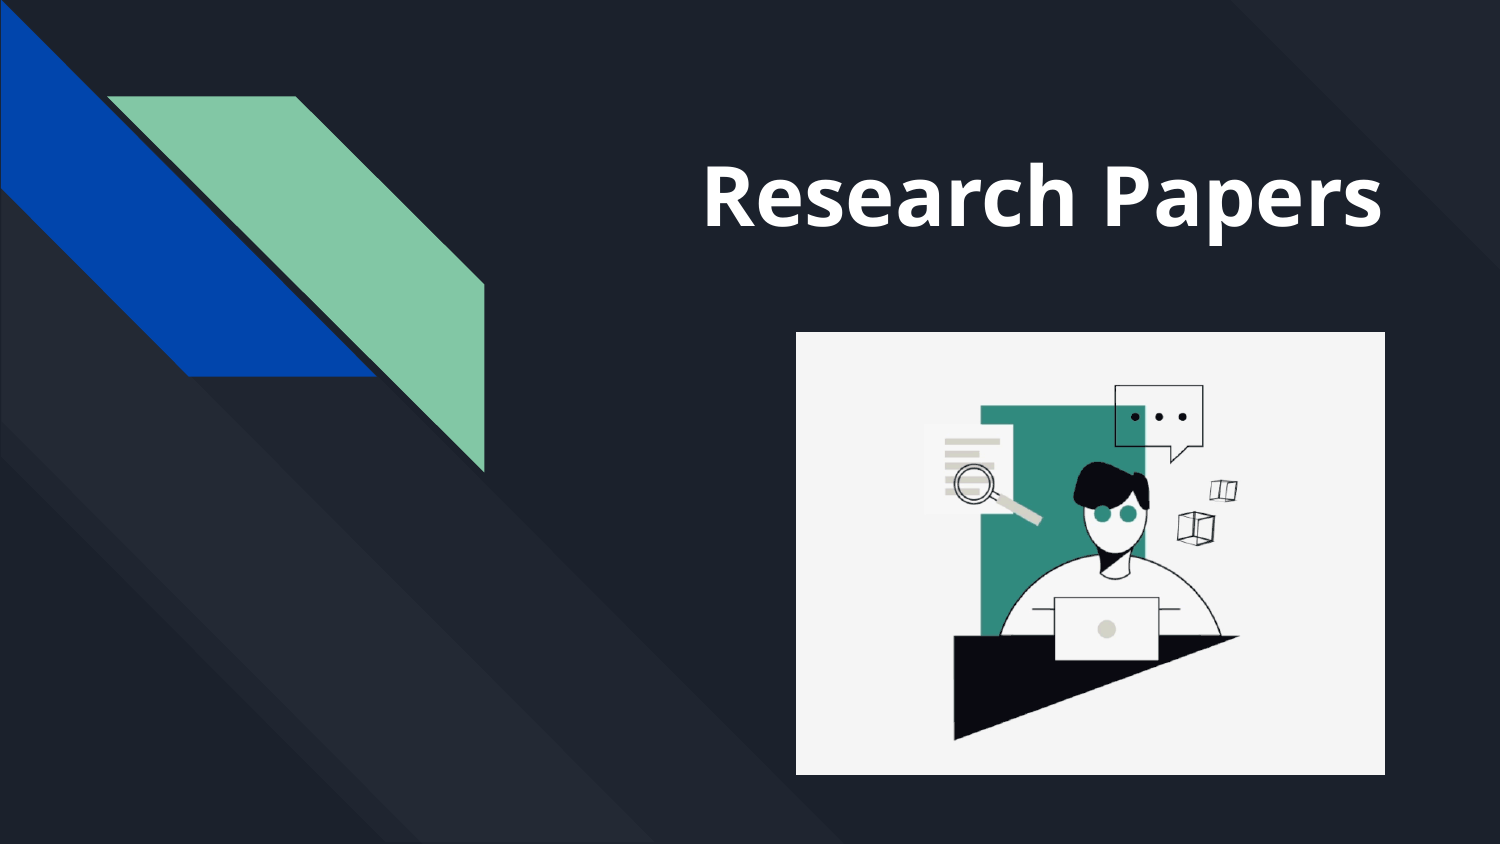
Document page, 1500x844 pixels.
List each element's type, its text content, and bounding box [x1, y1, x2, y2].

title Research Papers [522, 122, 1400, 382]
picture [796, 332, 1386, 775]
